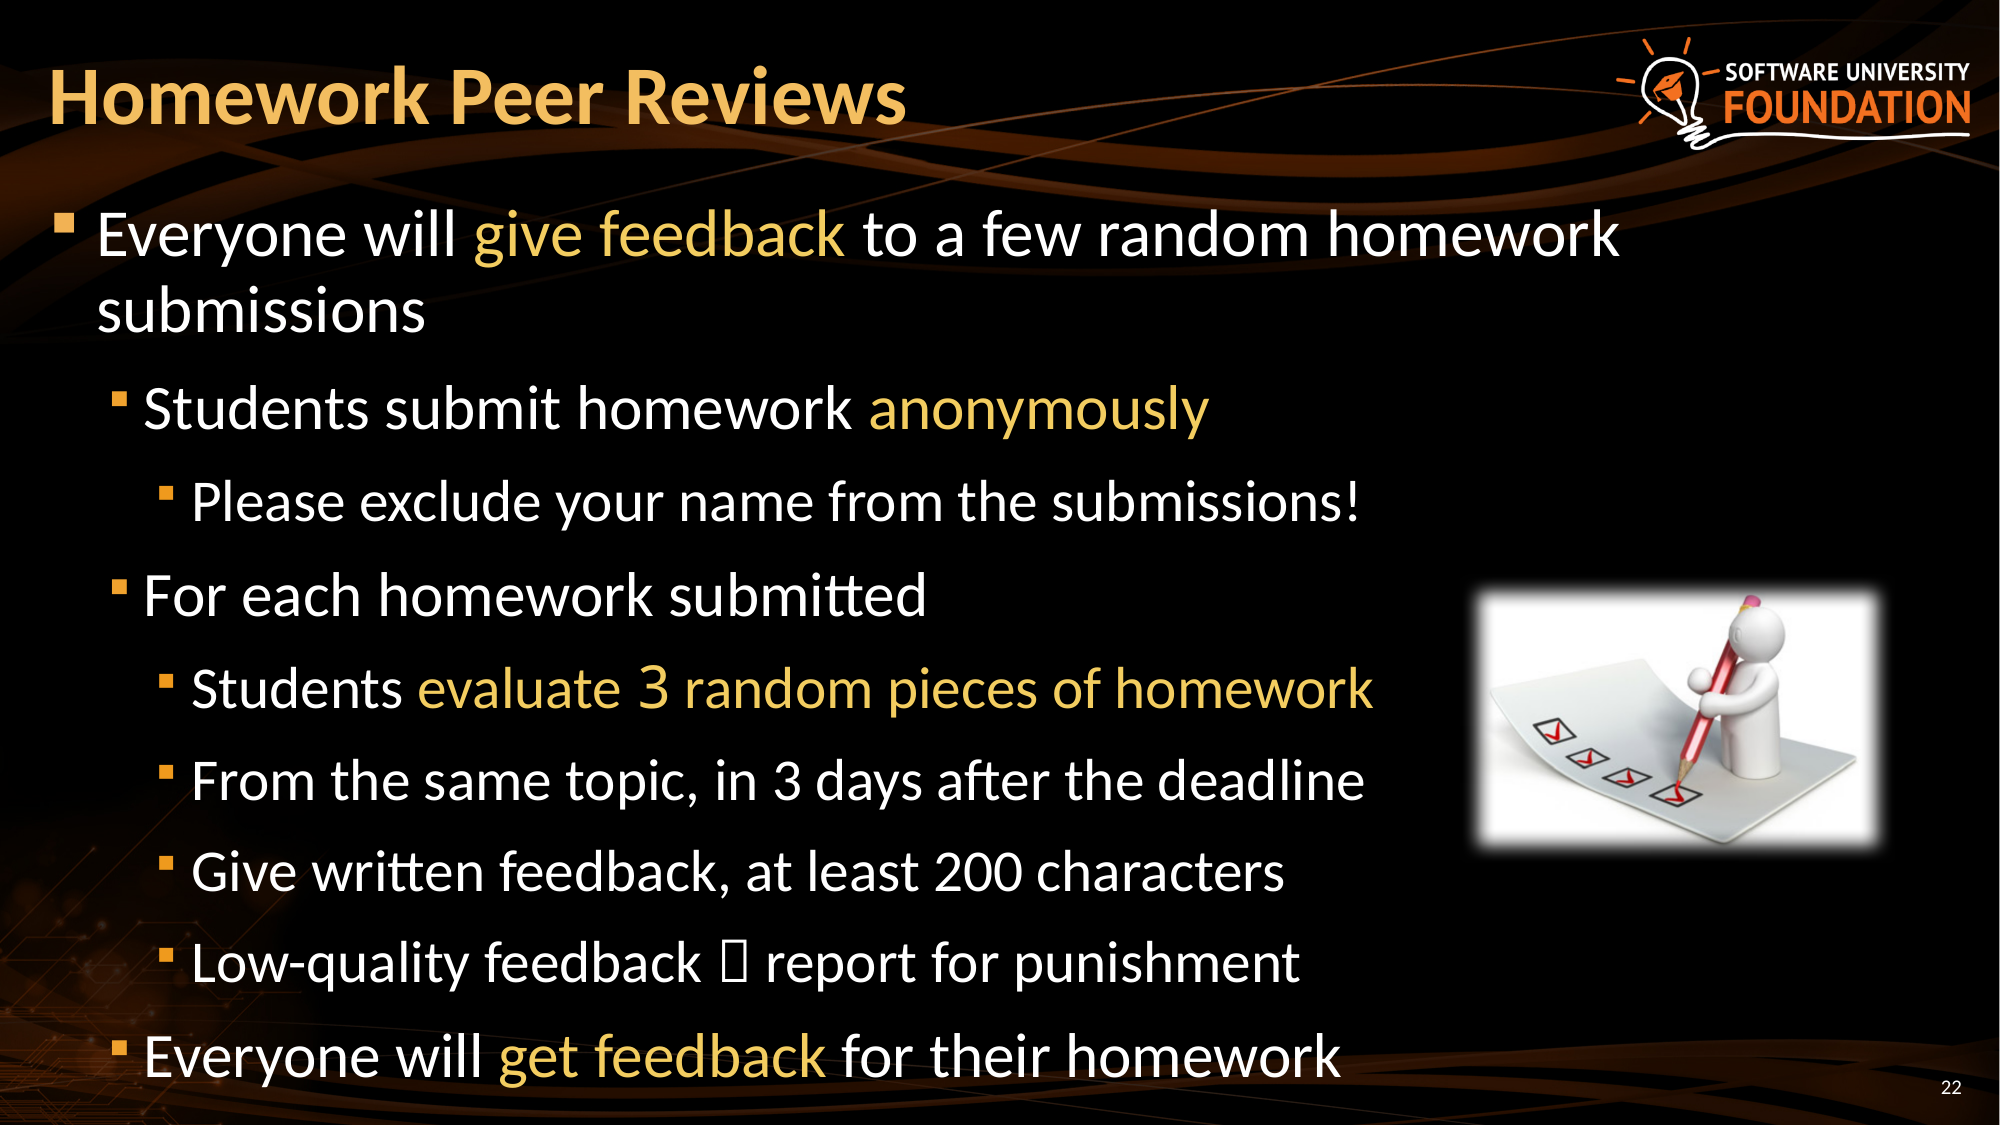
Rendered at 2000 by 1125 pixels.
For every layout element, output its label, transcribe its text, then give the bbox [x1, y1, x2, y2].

list Everyone will give feedback to a few random homework submissions Students submit homework anonymously Please exclude your name from the submissions! For each homework submitted Students evaluate 3 random pieces of homework From the same topic, in 3 days after the deadline Give written feedback, at least 200 characters Low-quality feedback  report for punishment Everyone will get feedback for their homework [31, 188, 1968, 1103]
title Homework Peer Reviews [30, 6, 1602, 189]
picture [0, 0, 2000, 1125]
